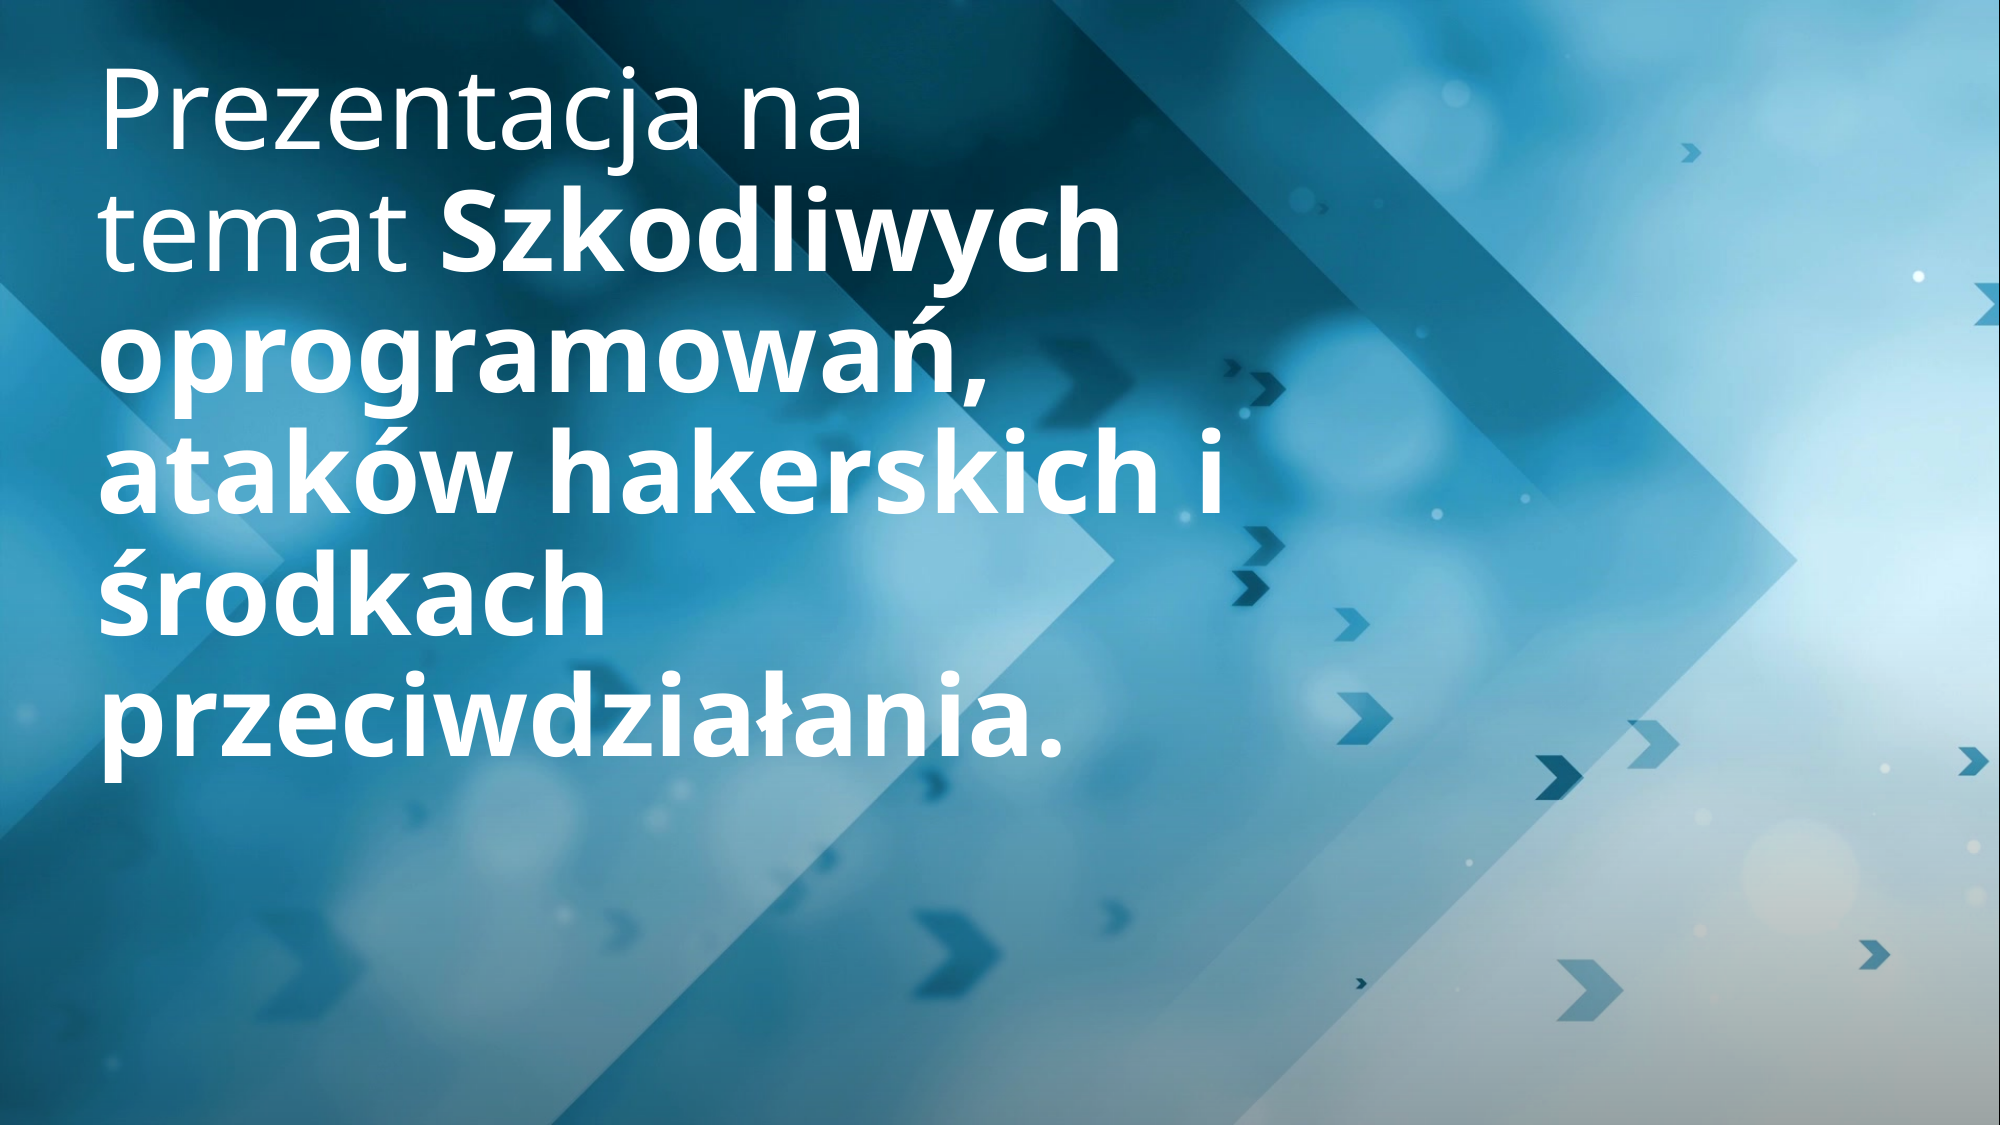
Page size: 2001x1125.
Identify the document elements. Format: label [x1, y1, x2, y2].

text_box [0, 0, 2000, 1125]
